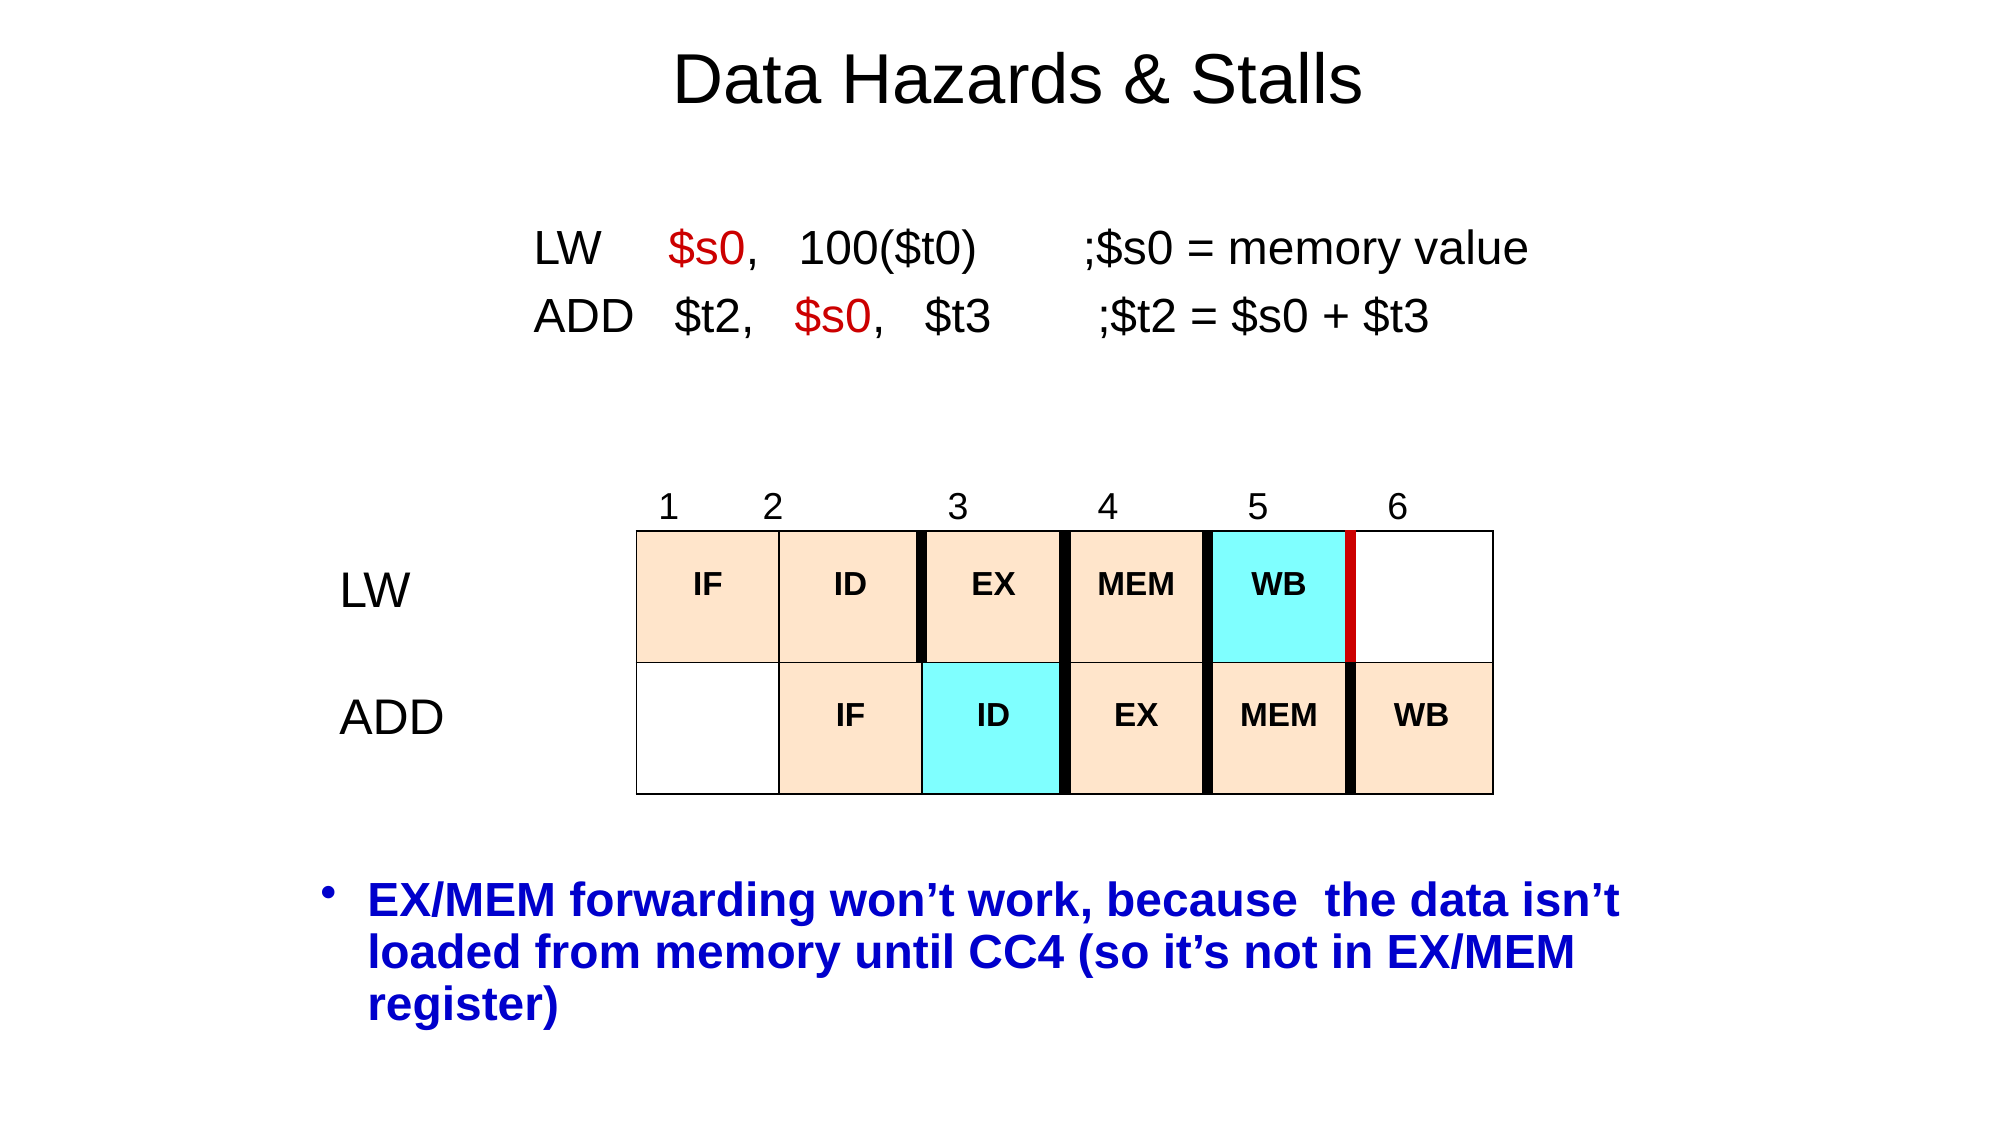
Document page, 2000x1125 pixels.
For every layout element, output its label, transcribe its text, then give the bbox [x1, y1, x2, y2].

table_header WB [1213, 535, 1345, 662]
table_cell ID [923, 663, 1059, 793]
table_header EX [927, 535, 1059, 662]
title Data Hazards & Stalls [287, 24, 1750, 125]
table_header [1356, 532, 1492, 662]
table_cell [637, 663, 778, 793]
table_cell IF [780, 663, 921, 793]
table_header IF [637, 535, 778, 662]
table_header MEM [1071, 535, 1202, 662]
table_cell WB [1356, 663, 1492, 793]
text_box EX/MEM forwarding won’t work, because the data isn’t loaded from memory until CC4 (so it’s not in EX/MEM register) [299, 862, 1713, 1025]
table_cell EX [1071, 663, 1202, 793]
table_cell MEM [1213, 663, 1345, 793]
text_box 1 2 3 4 5 6 [612, 474, 1483, 535]
list LW $s0, 100($t0) ;$s0 = memory value ADD $t2, $s0, $t3 ;$t2 = $s0 + $t3 [312, 149, 1750, 500]
text_box LW ADD [324, 549, 475, 753]
table_header ID [780, 535, 916, 662]
